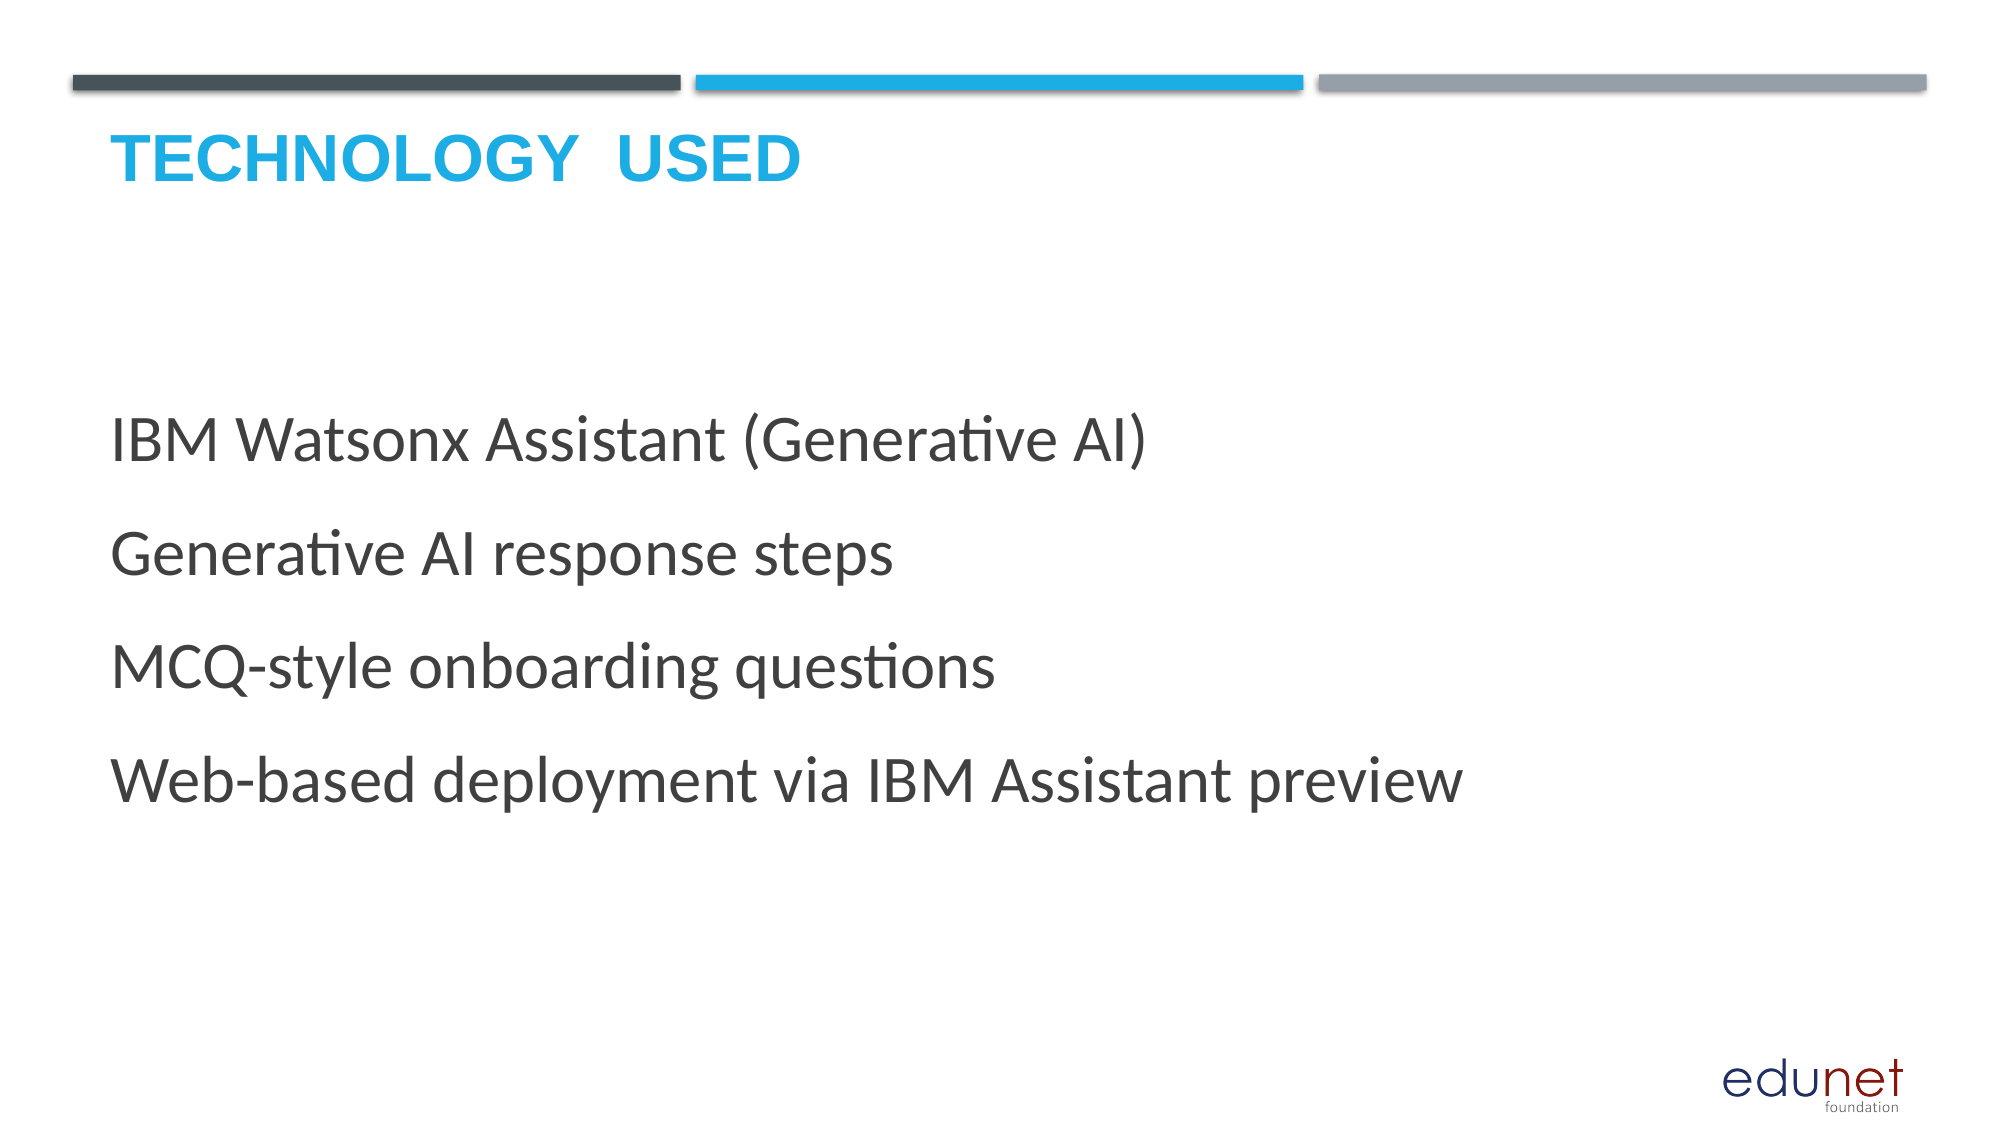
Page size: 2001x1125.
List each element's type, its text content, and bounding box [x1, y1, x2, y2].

title Technology used [95, 115, 1905, 178]
picture [1719, 1056, 1905, 1116]
list IBM Watsonx Assistant (Generative AI) Generative AI response steps MCQ-style onboarding questions Web-based deployment via IBM Assistant preview [95, 178, 1905, 1025]
